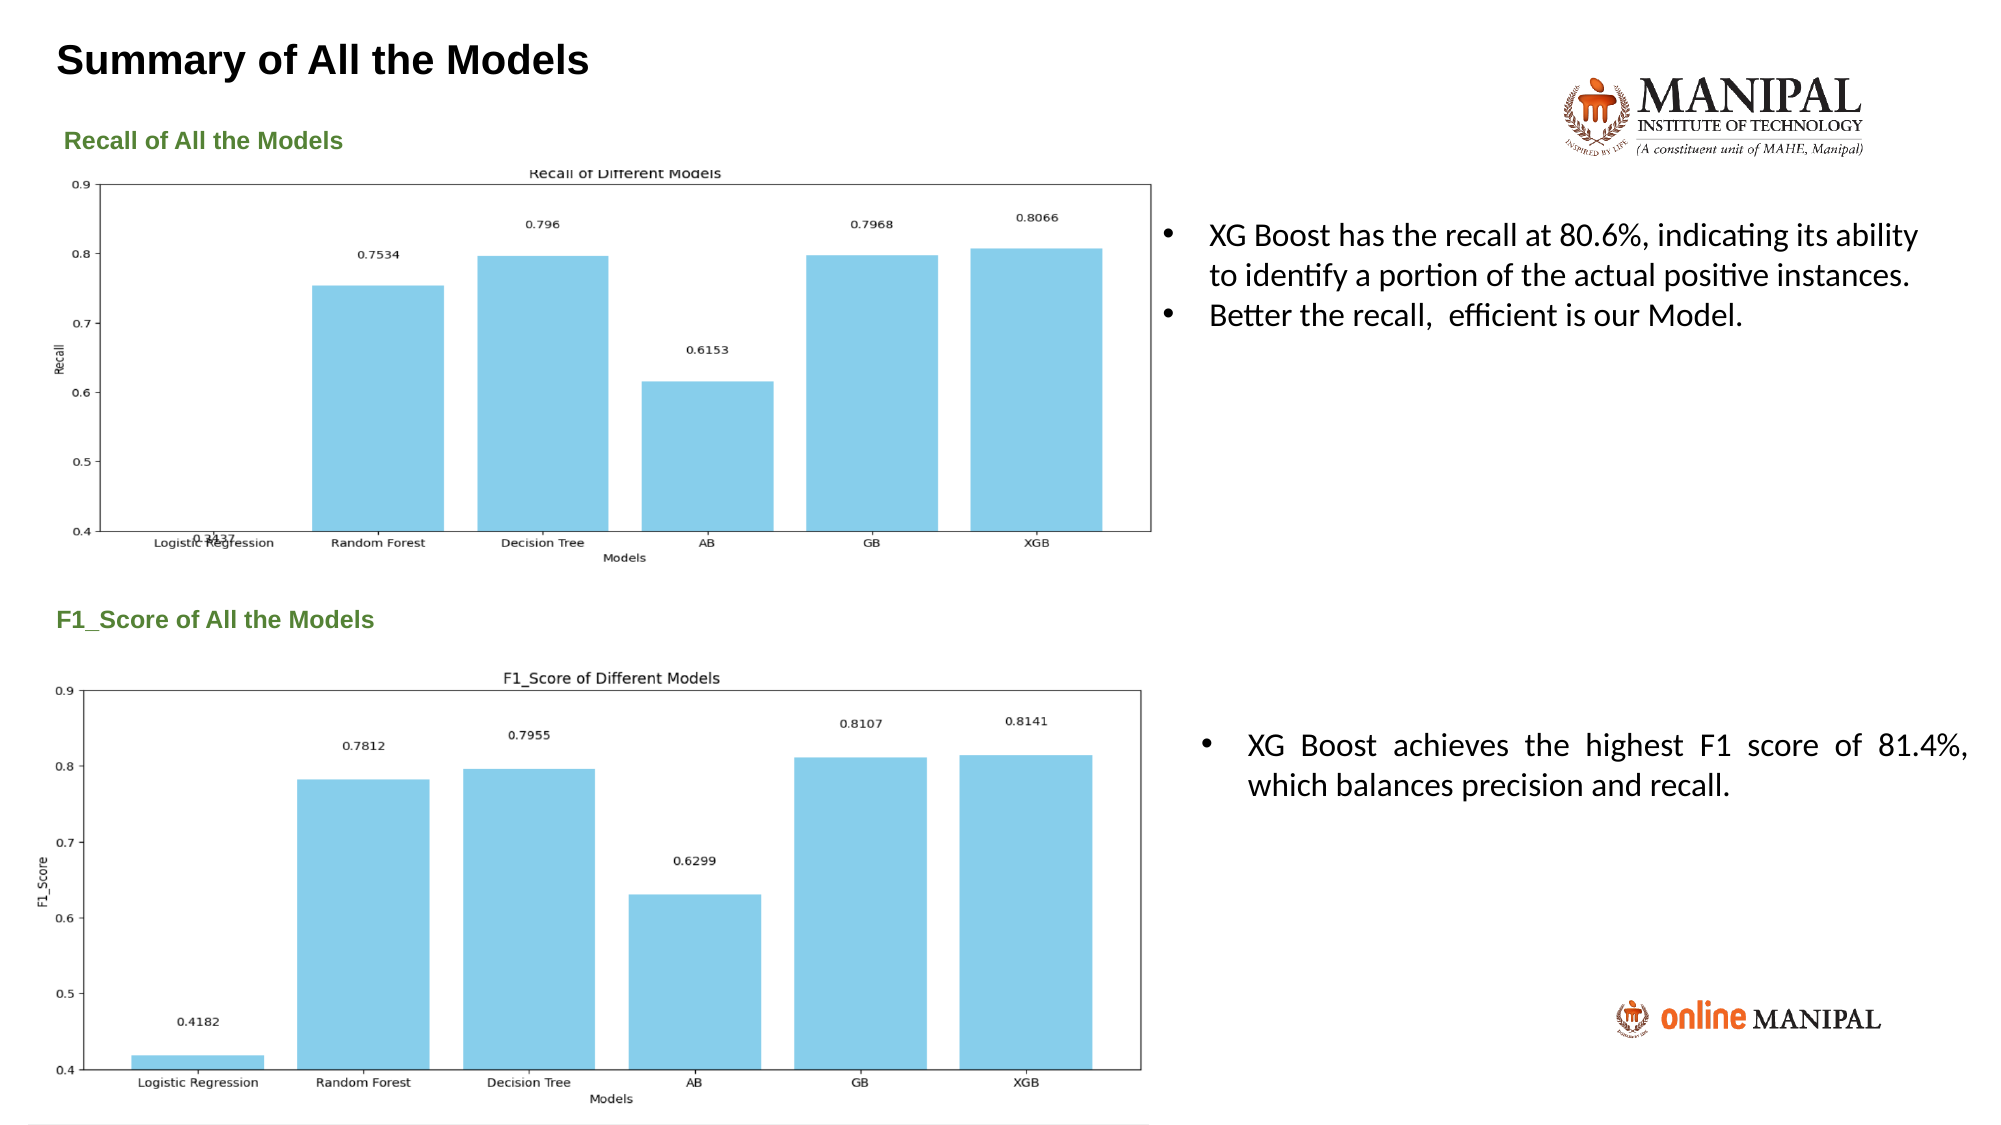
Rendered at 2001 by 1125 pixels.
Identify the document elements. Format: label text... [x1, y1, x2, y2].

text_box F1_Score of All the Models [41, 596, 873, 641]
picture [15, 170, 1168, 563]
picture [1599, 966, 1900, 1073]
text_box XG Boost achieves the highest F1 score of 81.4%, which balances precision and recall. [1186, 716, 1985, 851]
picture [1545, 57, 1878, 175]
text_box XG Boost has the recall at 80.6%, indicating its ability to identify a portion of the actual positive instances. Better the recall, efficient is our Model. [1168, 205, 1947, 381]
picture [15, 660, 1168, 1125]
text_box Summary of All the Models [41, 25, 972, 91]
text_box Recall of All the Models [49, 117, 880, 162]
